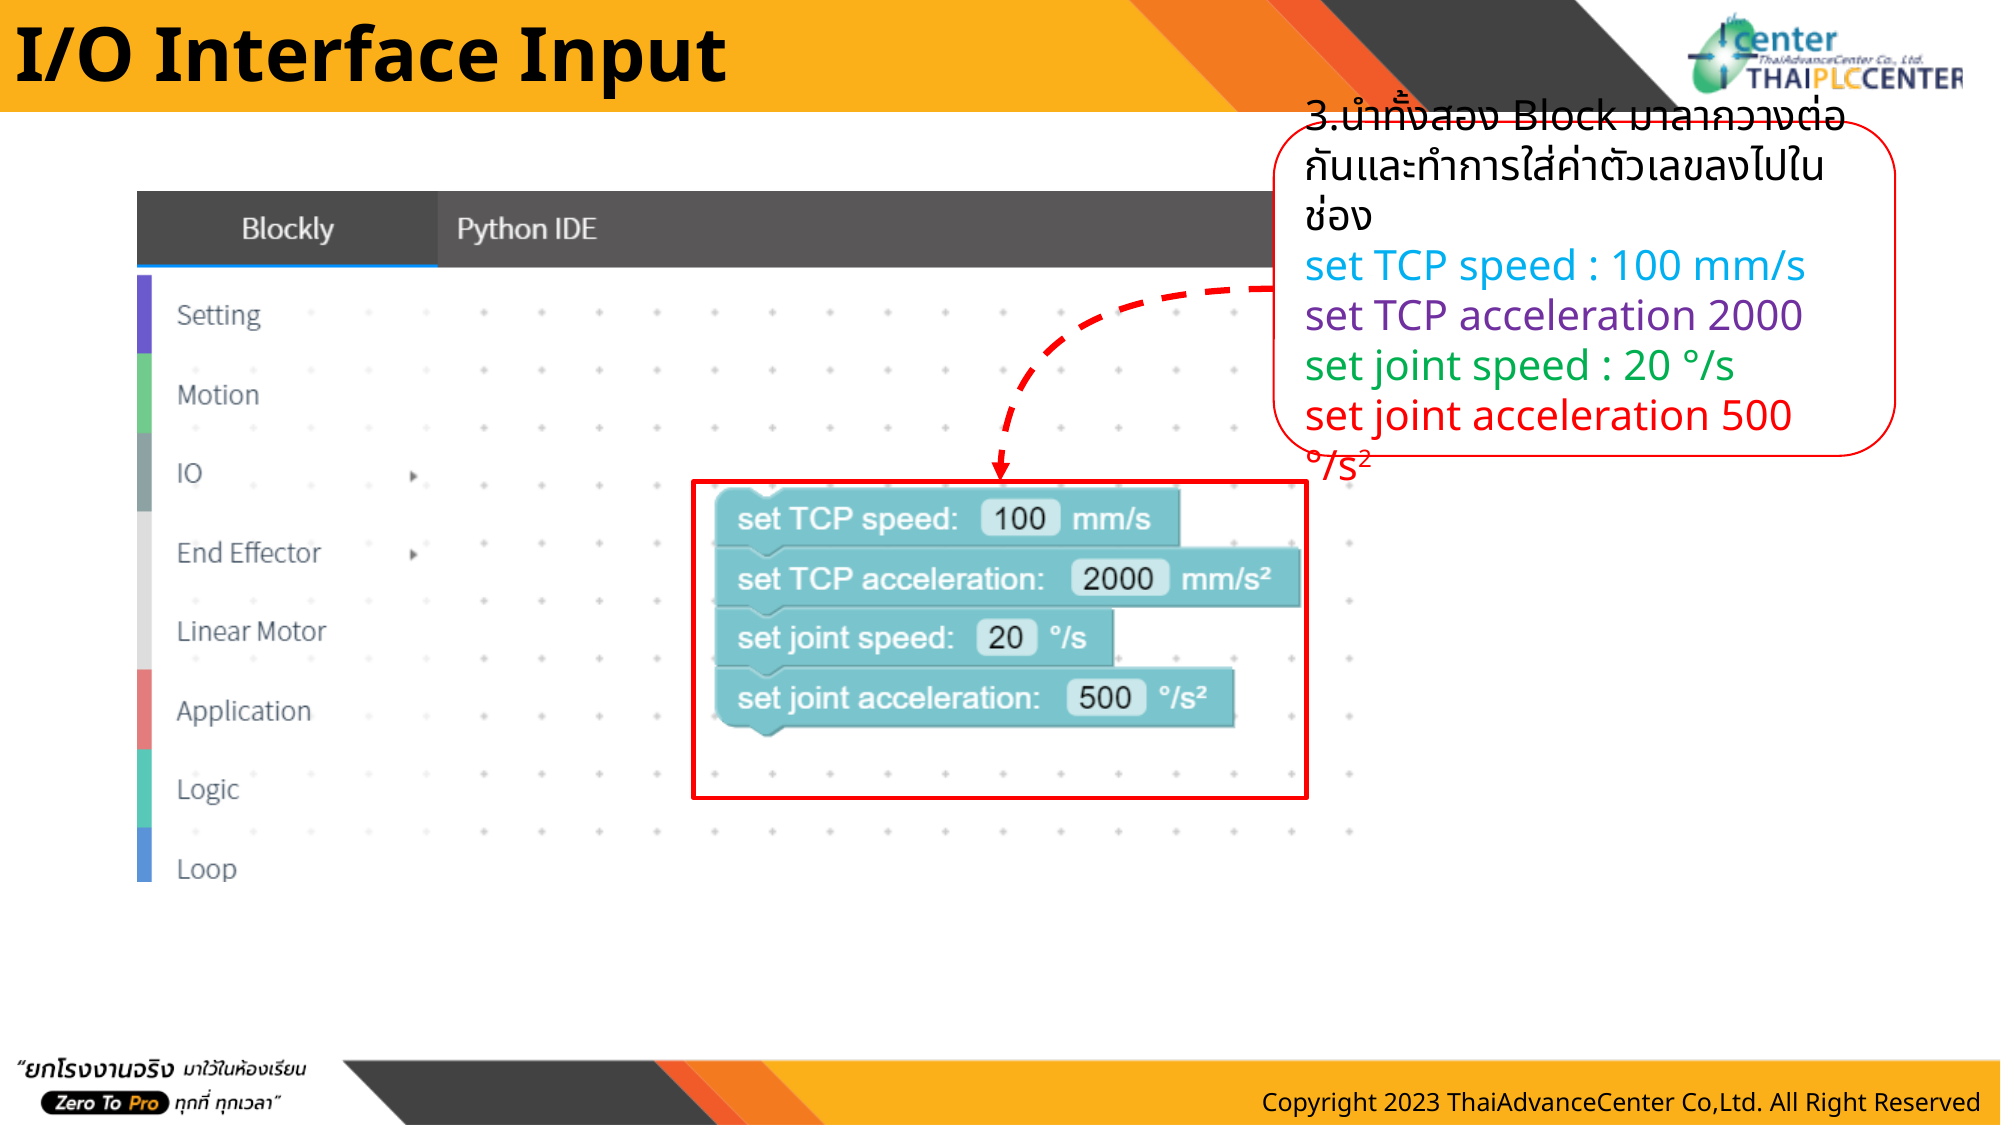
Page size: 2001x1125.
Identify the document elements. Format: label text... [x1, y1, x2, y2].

picture [137, 191, 1383, 882]
title I/O Interface Input [0, 0, 1725, 115]
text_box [1000, 288, 1274, 482]
text_box 3.นำทั้งสอง Block มาลากวางต่อกันและทำการใส่ค่าตัวเลขลงไปในช่อง set TCP speed : 100 mm/s set TCP acceleration 2000 set joint speed : 20 °/s set joint acceleration 500 °/s2 [1272, 120, 1897, 457]
